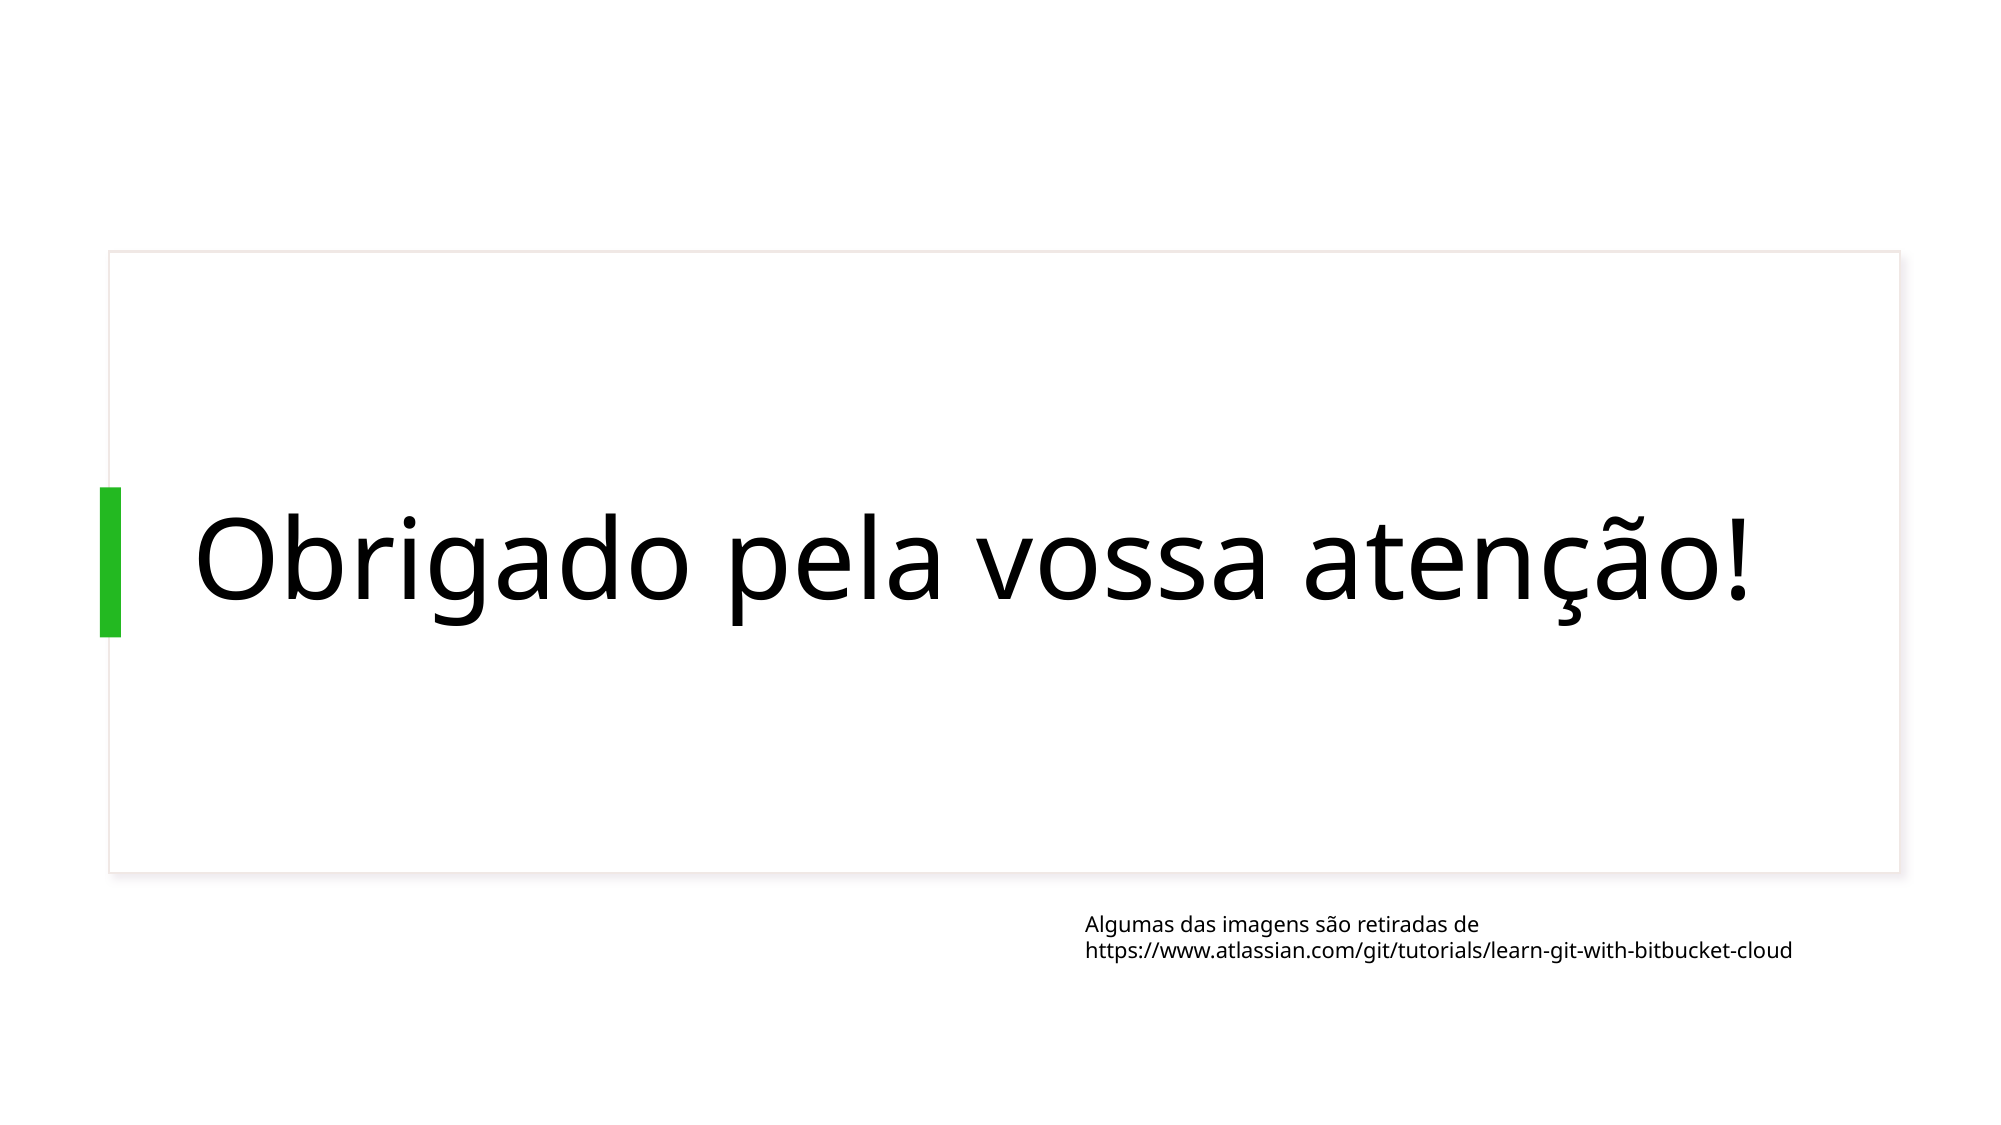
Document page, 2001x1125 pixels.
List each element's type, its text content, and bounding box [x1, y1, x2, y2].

title Obrigado pela vossa atenção! [176, 318, 1847, 809]
text_box Algumas das imagens são retiradas de https://www.atlassian.com/git/tutorials/learn-git-with-bitbucket-cloud [1070, 903, 1847, 971]
